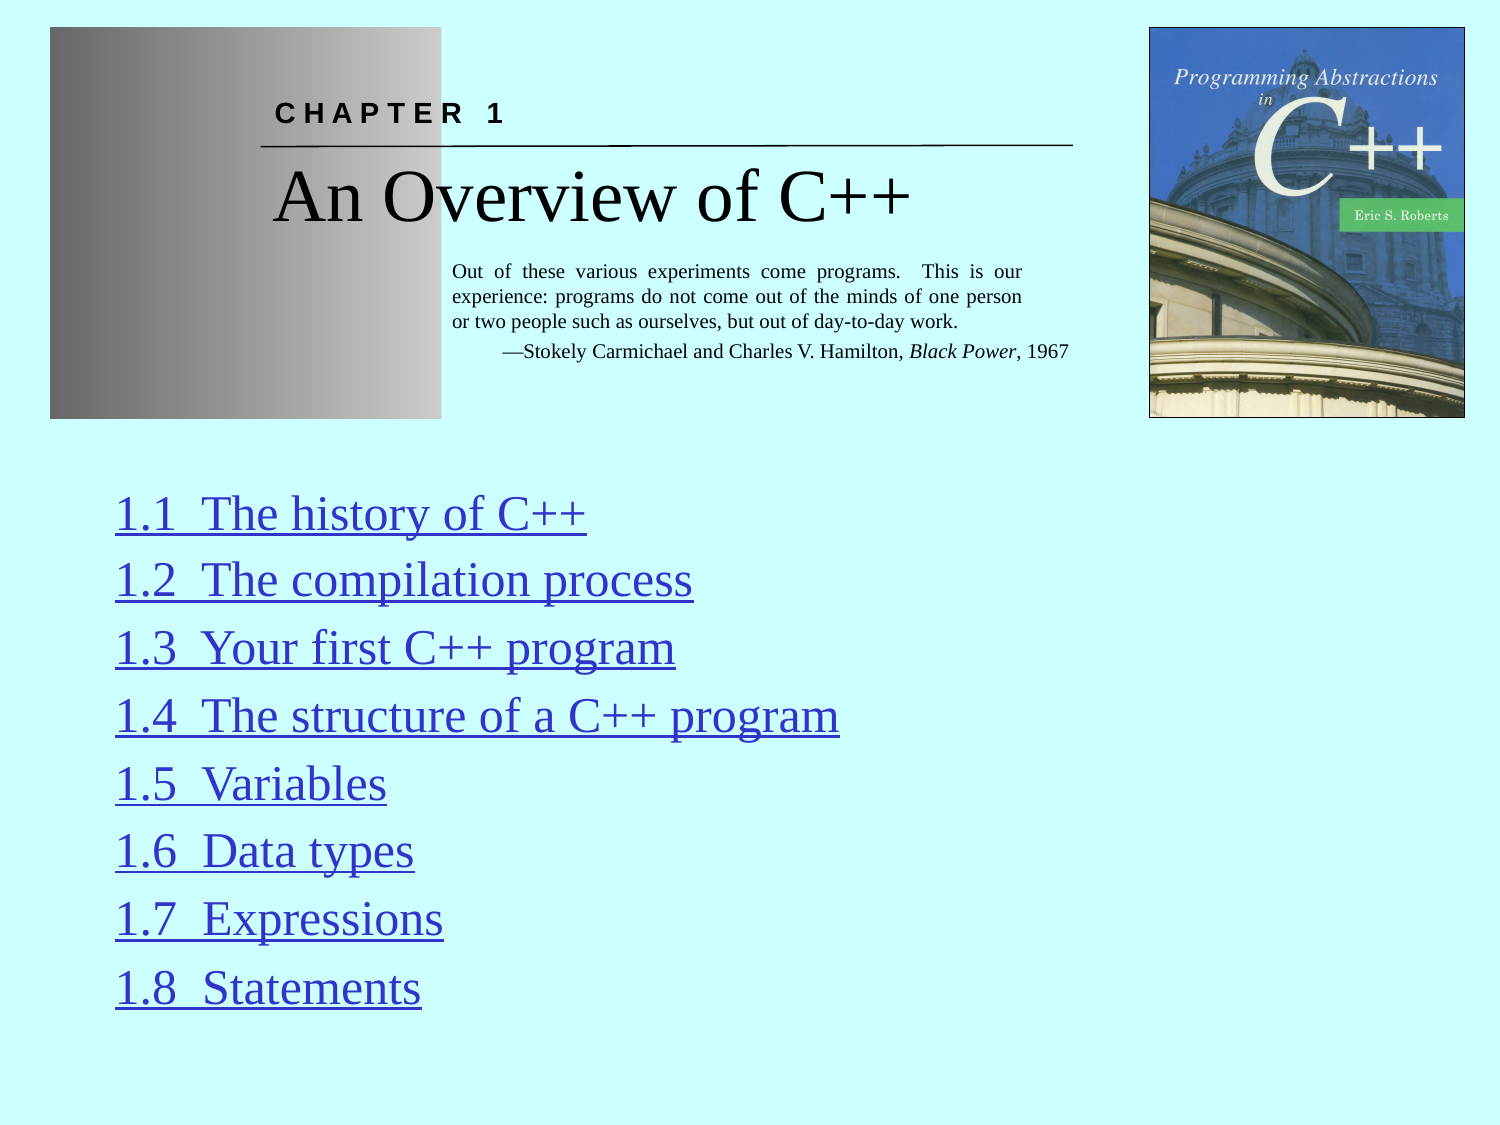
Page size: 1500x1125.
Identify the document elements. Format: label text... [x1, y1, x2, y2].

picture [1149, 26, 1465, 418]
text_box 1.7 Expressions [99, 885, 1300, 953]
text_box 1.2 The compilation process [99, 546, 1300, 616]
text_box 1.4 The structure of a C++ program [99, 681, 1300, 750]
title An Overview of C++ [256, 147, 1144, 236]
text_box 1.6 Data types [99, 816, 1300, 885]
text_box 1.5 Variables [99, 750, 1300, 816]
text_box 1.3 Your first C++ program [99, 616, 1300, 681]
text_box [50, 27, 442, 419]
text_box C H A P T E R 1 [274, 93, 504, 129]
text_box Out of these various experiments come programs. This is our experience: programs do not come out of the minds of one person or two people such as ourselves, but out of day‑to‑day work. [437, 249, 1038, 340]
text_box —Stokely Carmichael and Charles V. Hamilton, Black Power, 1967 [462, 330, 1084, 371]
text_box 1.8 Statements [99, 953, 1300, 1023]
text_box 1.1 The history of C++ [99, 479, 1300, 546]
